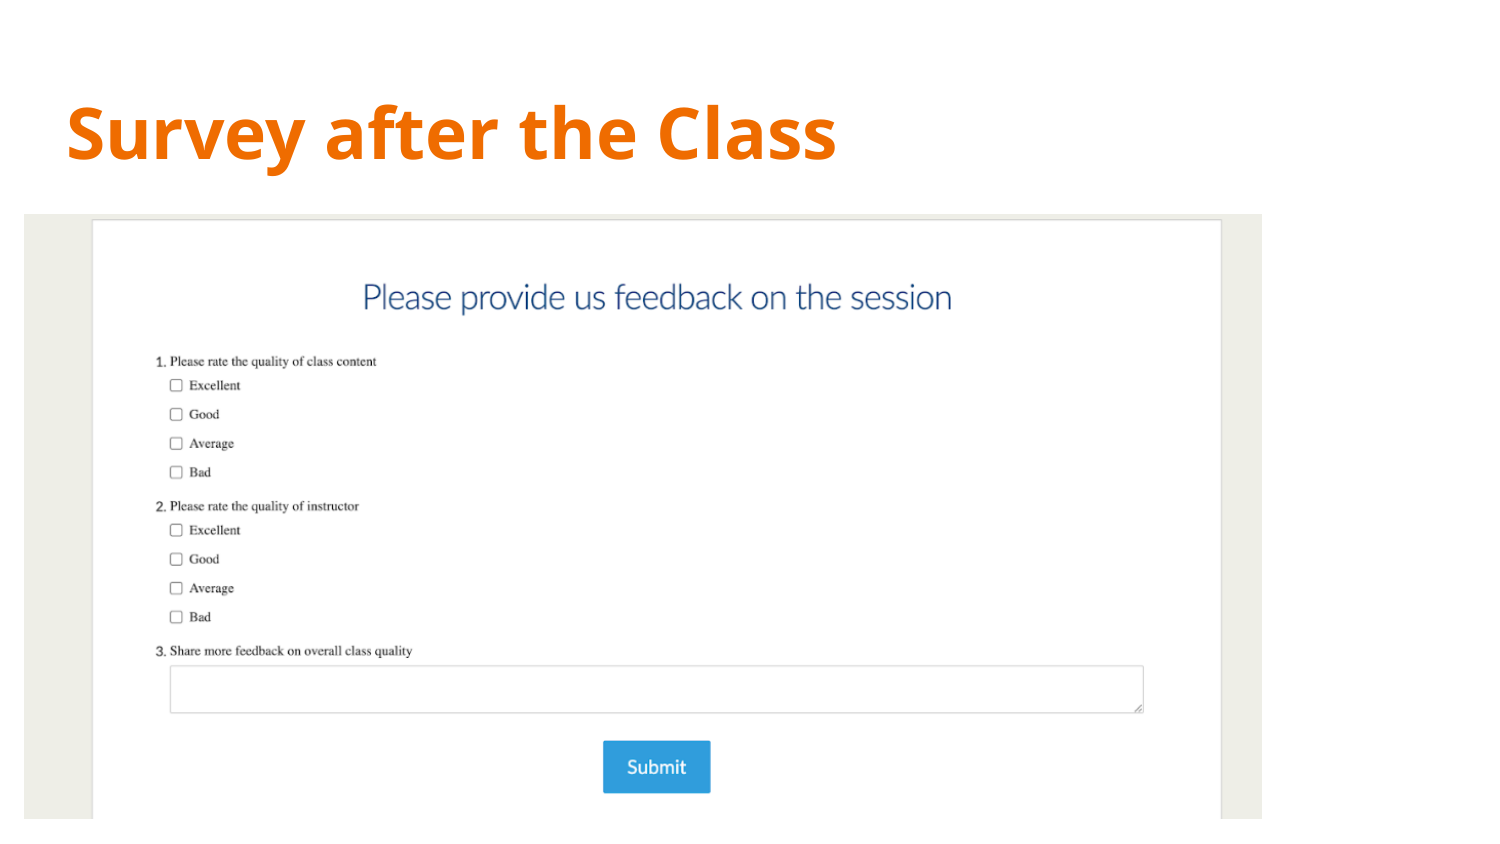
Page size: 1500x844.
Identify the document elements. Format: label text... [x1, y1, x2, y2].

title Survey after the Class [51, 72, 1449, 189]
picture [24, 213, 1262, 819]
